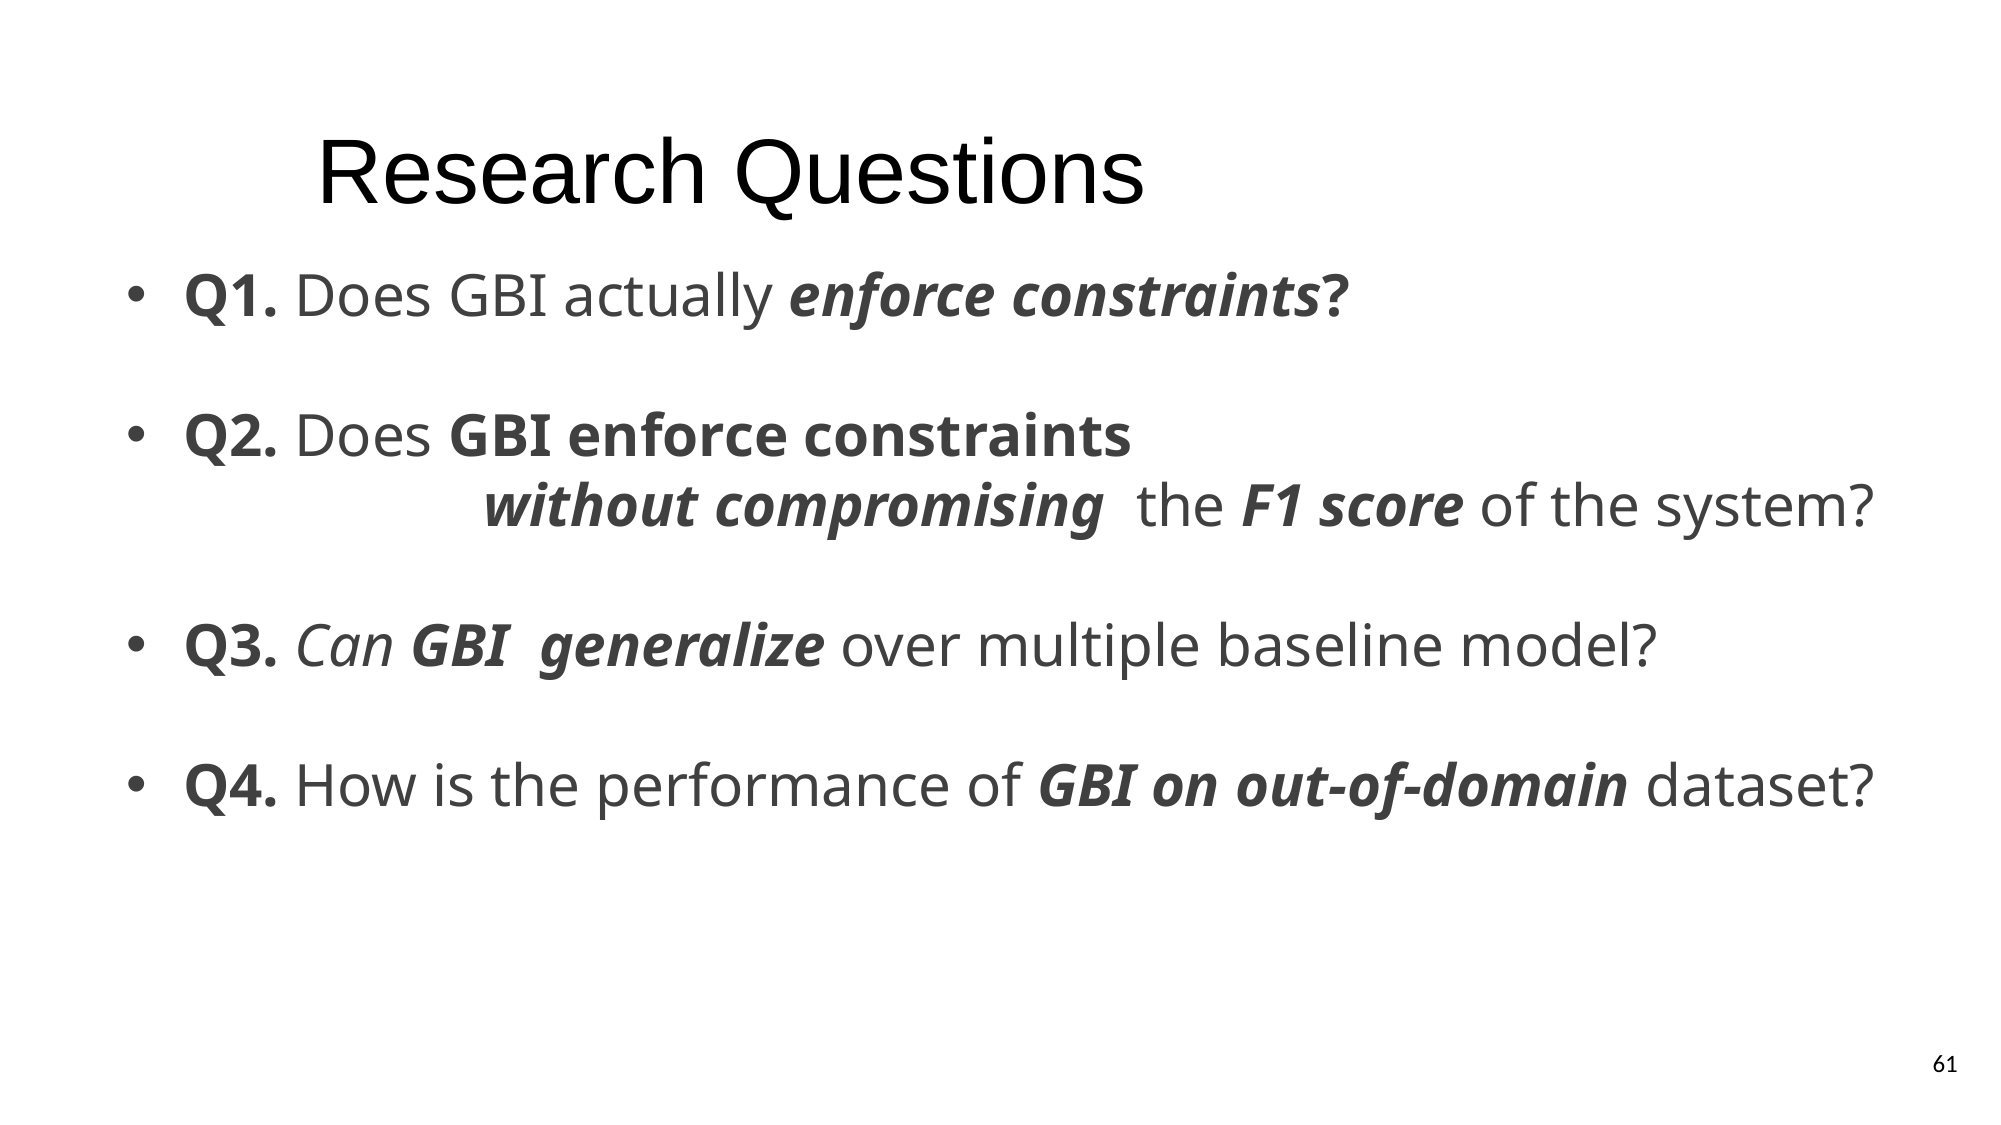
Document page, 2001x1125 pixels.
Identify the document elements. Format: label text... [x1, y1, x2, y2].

slide_number 60 [1853, 1019, 1974, 1106]
list Q1. Does GBI actually enforce constraints? Q2. Does GBI enforce constraints without compromising the F1 score of the system? Q3. Can GBI generalize over multiple baseline model? Q4. How is the performance of GBI on out-of-domain dataset? [111, 243, 2000, 991]
title Research Questions [301, 97, 1750, 223]
